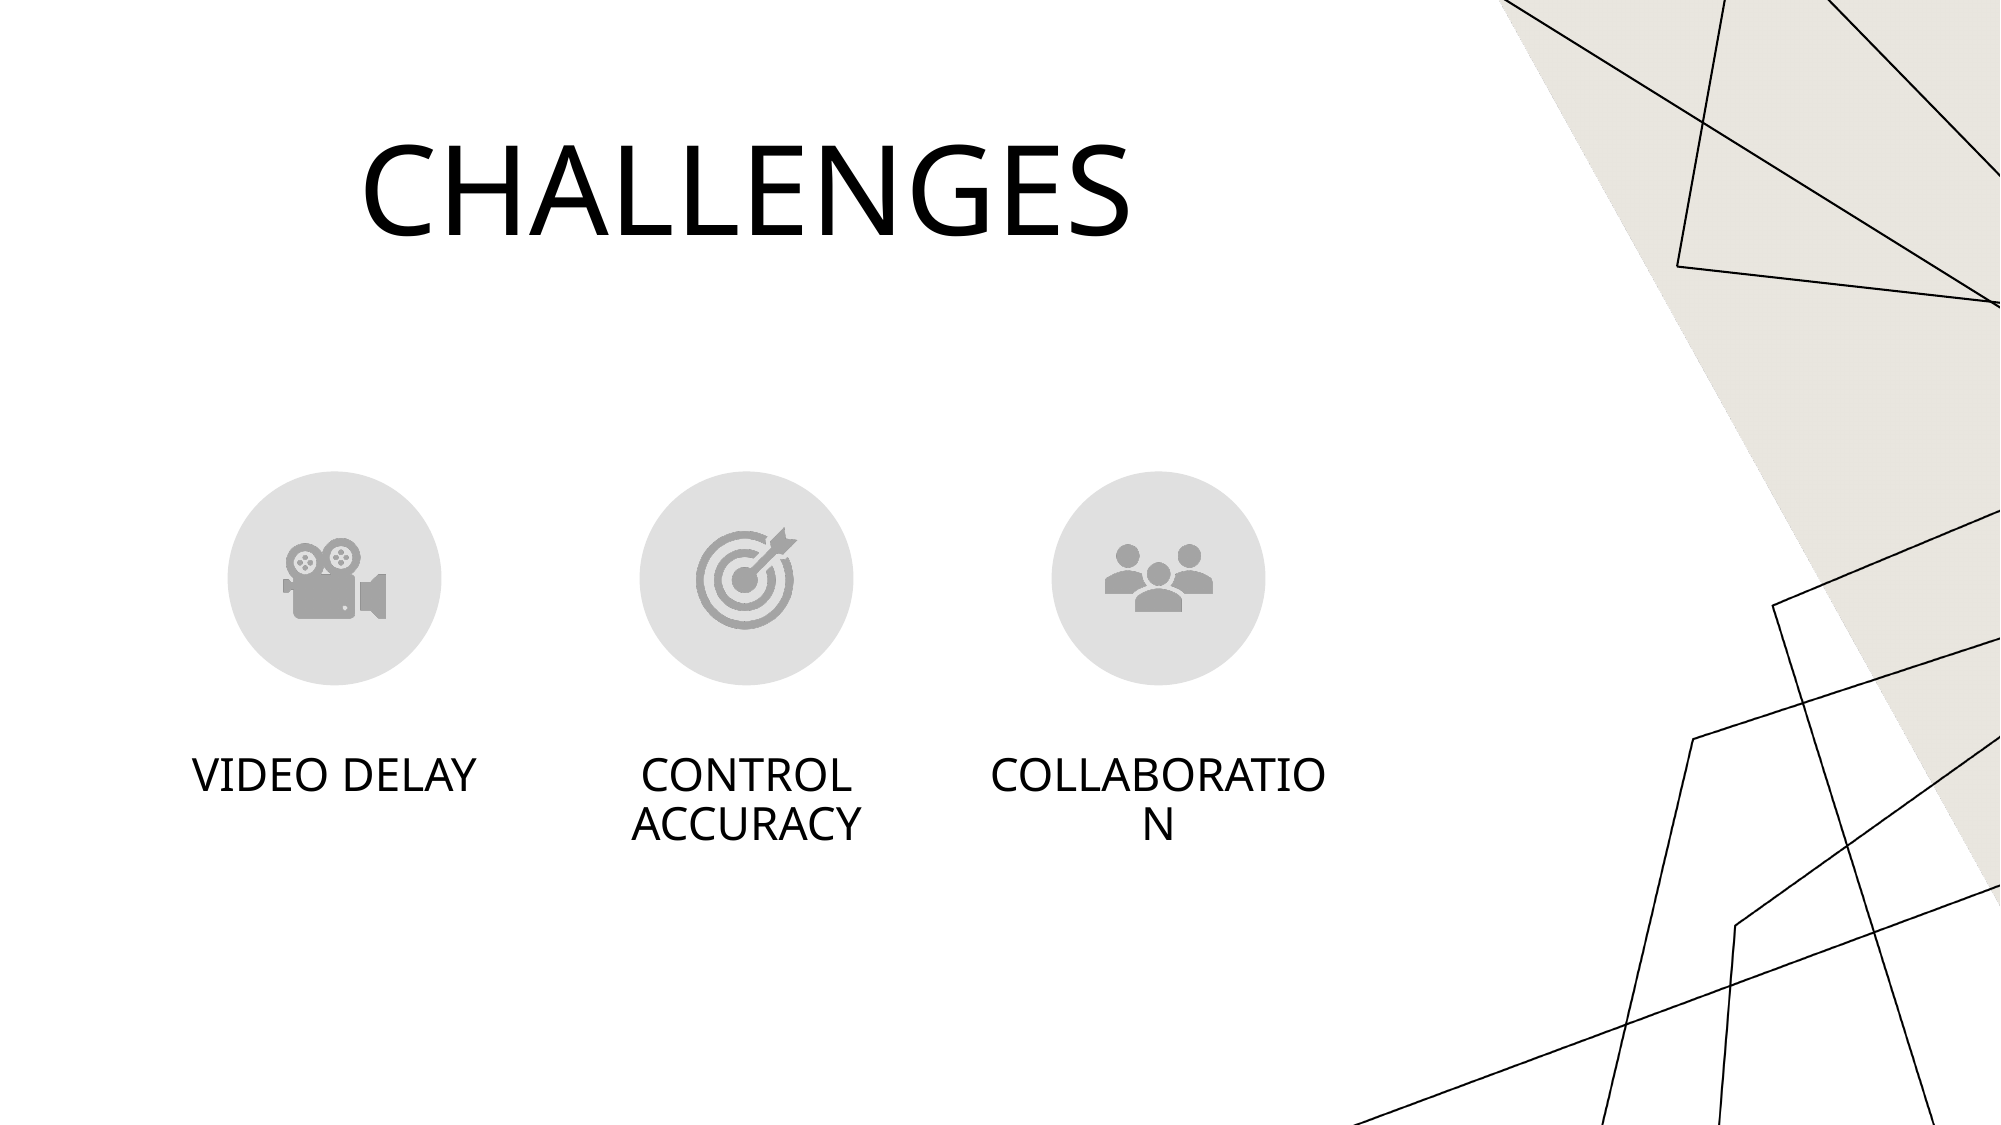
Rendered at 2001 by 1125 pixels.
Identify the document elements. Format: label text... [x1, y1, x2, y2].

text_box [149, 329, 1344, 1012]
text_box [1572, 0, 2000, 263]
text_box Challenges [150, 59, 1344, 329]
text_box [1677, 266, 2000, 330]
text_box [1402, 0, 2000, 422]
picture [1281, 422, 2000, 1125]
